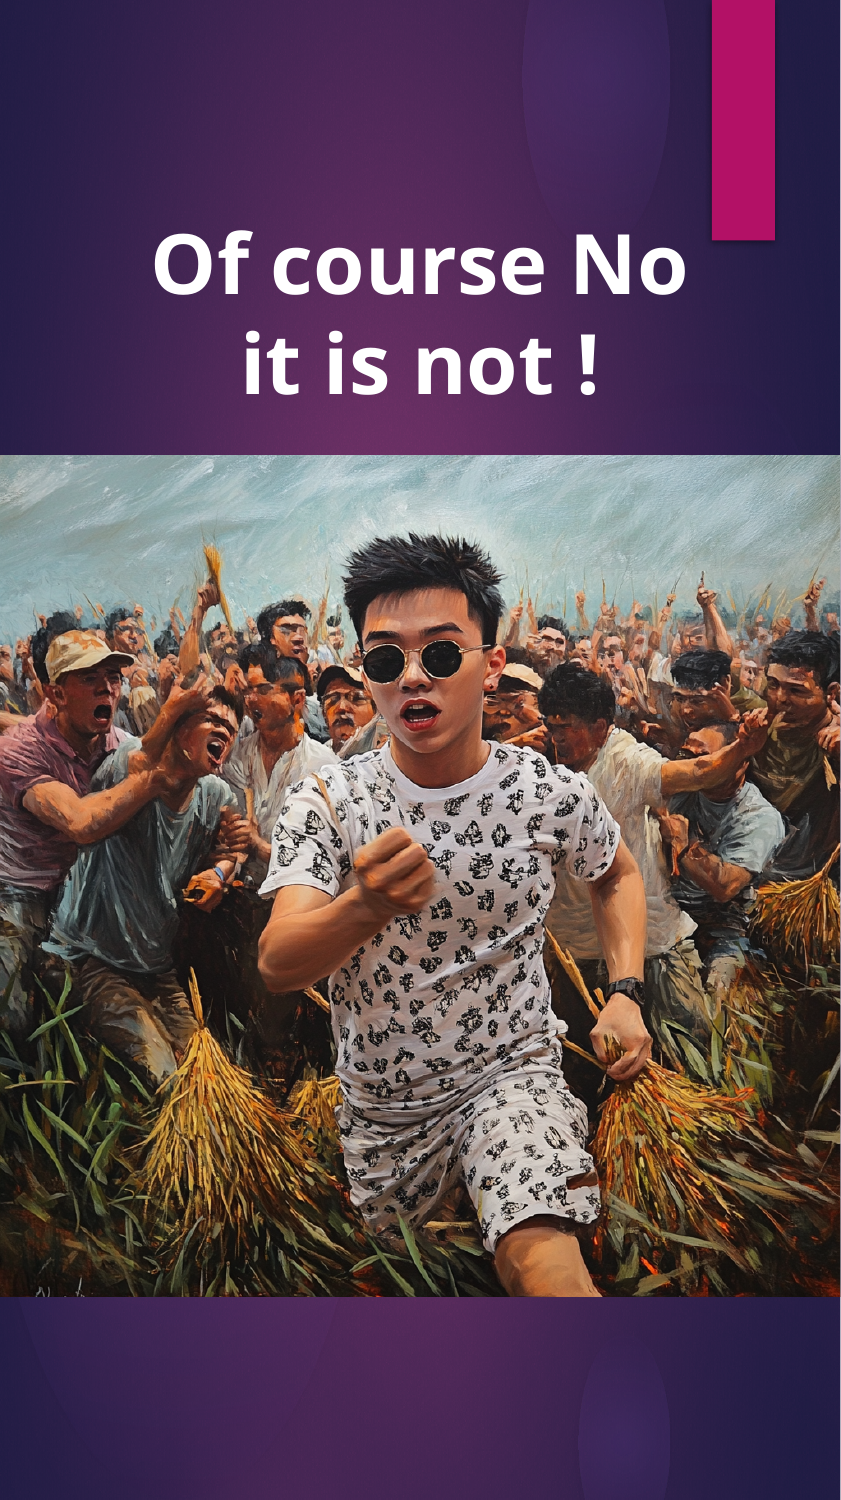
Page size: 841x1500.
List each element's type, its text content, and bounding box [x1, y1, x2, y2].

picture [0, 455, 841, 1297]
text_box Of course No it is not ! [131, 203, 710, 419]
